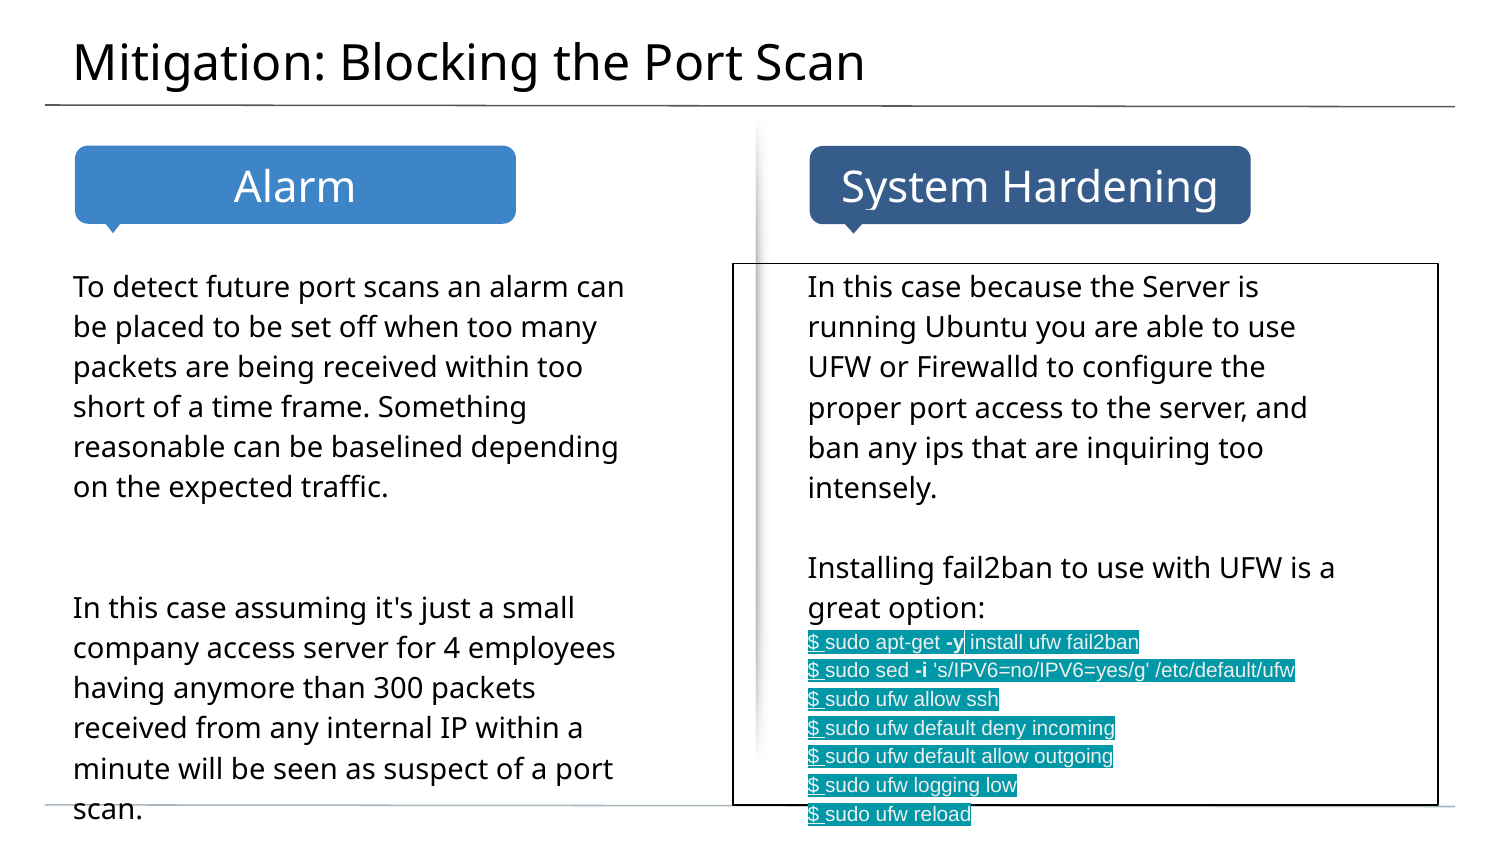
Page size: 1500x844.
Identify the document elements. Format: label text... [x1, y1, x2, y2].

subtitle In this case because the Server is running Ubuntu you are able to use UFW or Firewalld to configure the proper port access to the server, and ban any ips that are inquiring too intensely. Installing fail2ban to use with UFW is a great option: $ sudo apt-get -y install ufw fail2ban $ sudo sed -i 's/IPV6=no/IPV6=yes/g' /etc/default/ufw $ sudo ufw allow ssh $ sudo ufw default deny incoming $ sudo ufw default allow outgoing $ sudo ufw logging low $ sudo ufw reload [732, 263, 1438, 805]
picture [703, 107, 839, 782]
title Mitigation: Blocking the Port Scan [0, 0, 1500, 88]
subtitle To detect future port scans an alarm can be placed to be set off when too many packets are being received within too short of a time frame. Something reasonable can be baselined depending on the expected traffic. In this case assuming it's just a small company access server for 4 employees having anymore than 300 packets received from any internal IP within a minute will be seen as suspect of a port scan. [0, 262, 704, 764]
